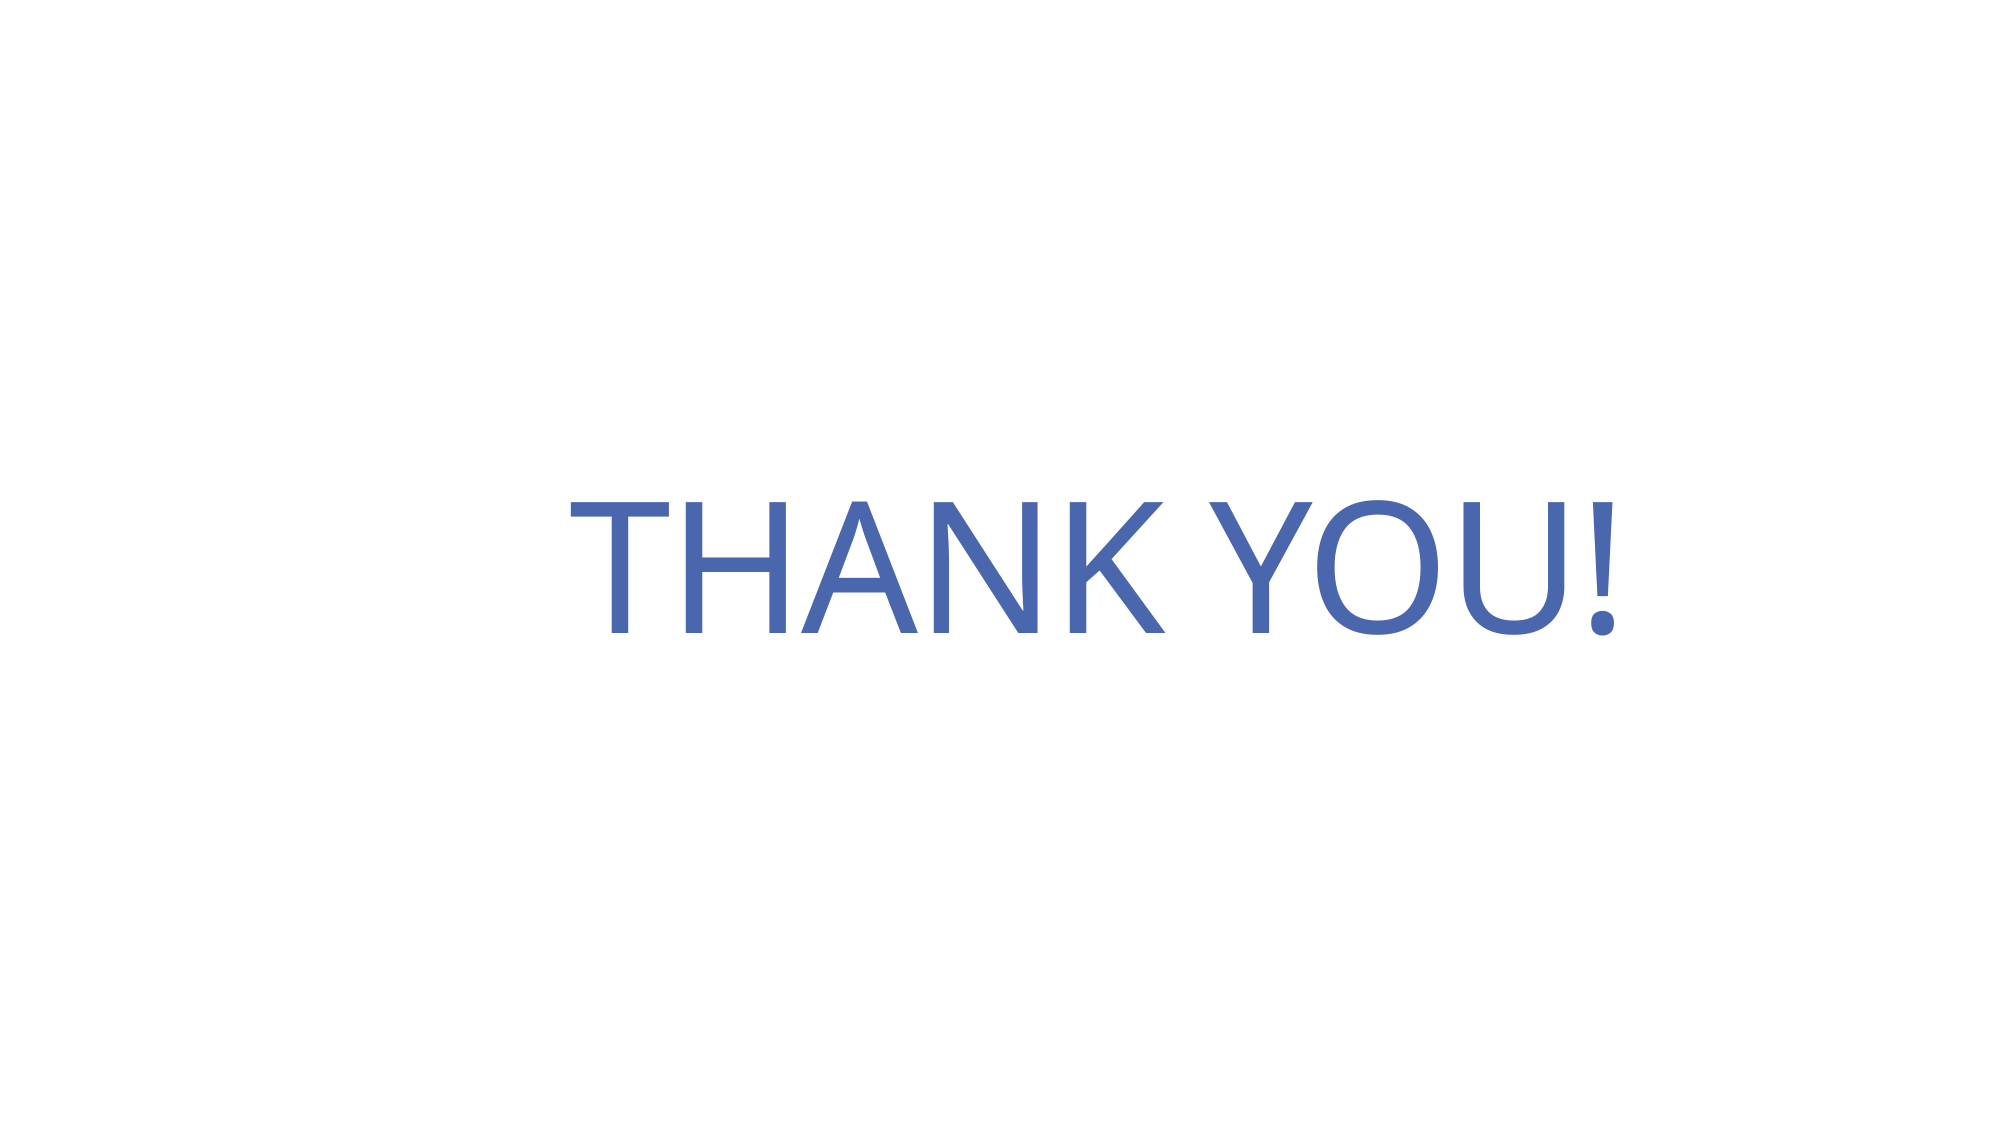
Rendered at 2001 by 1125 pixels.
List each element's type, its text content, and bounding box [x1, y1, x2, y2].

title THANK YOU! [98, 125, 1868, 677]
